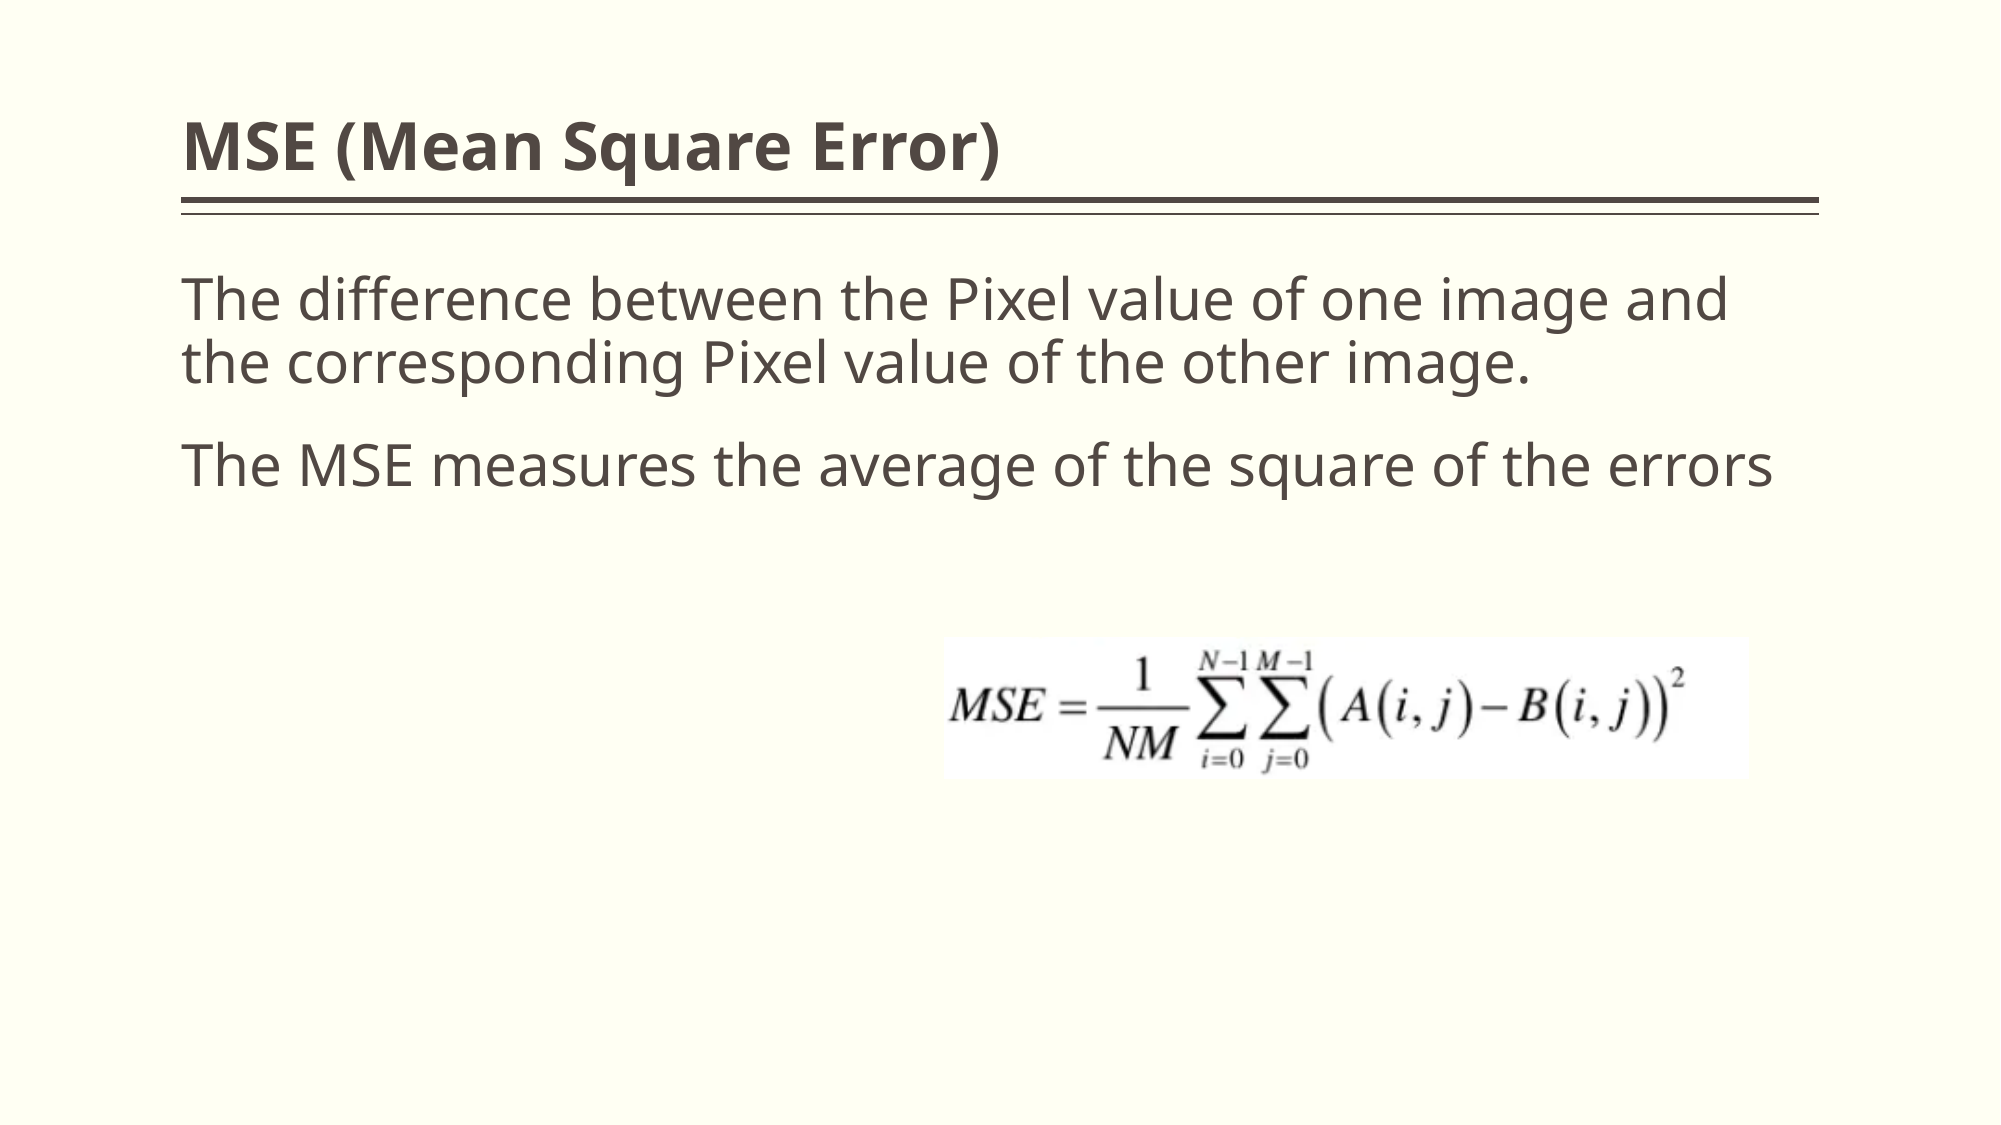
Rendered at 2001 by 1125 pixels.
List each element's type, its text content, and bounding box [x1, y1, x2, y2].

picture [944, 637, 1749, 779]
list The difference between the Pixel value of one image and the corresponding Pixel value of the other image. The MSE measures the average of the square of the errors [181, 262, 1819, 1013]
title MSE (Mean Square Error) [181, 12, 1819, 193]
